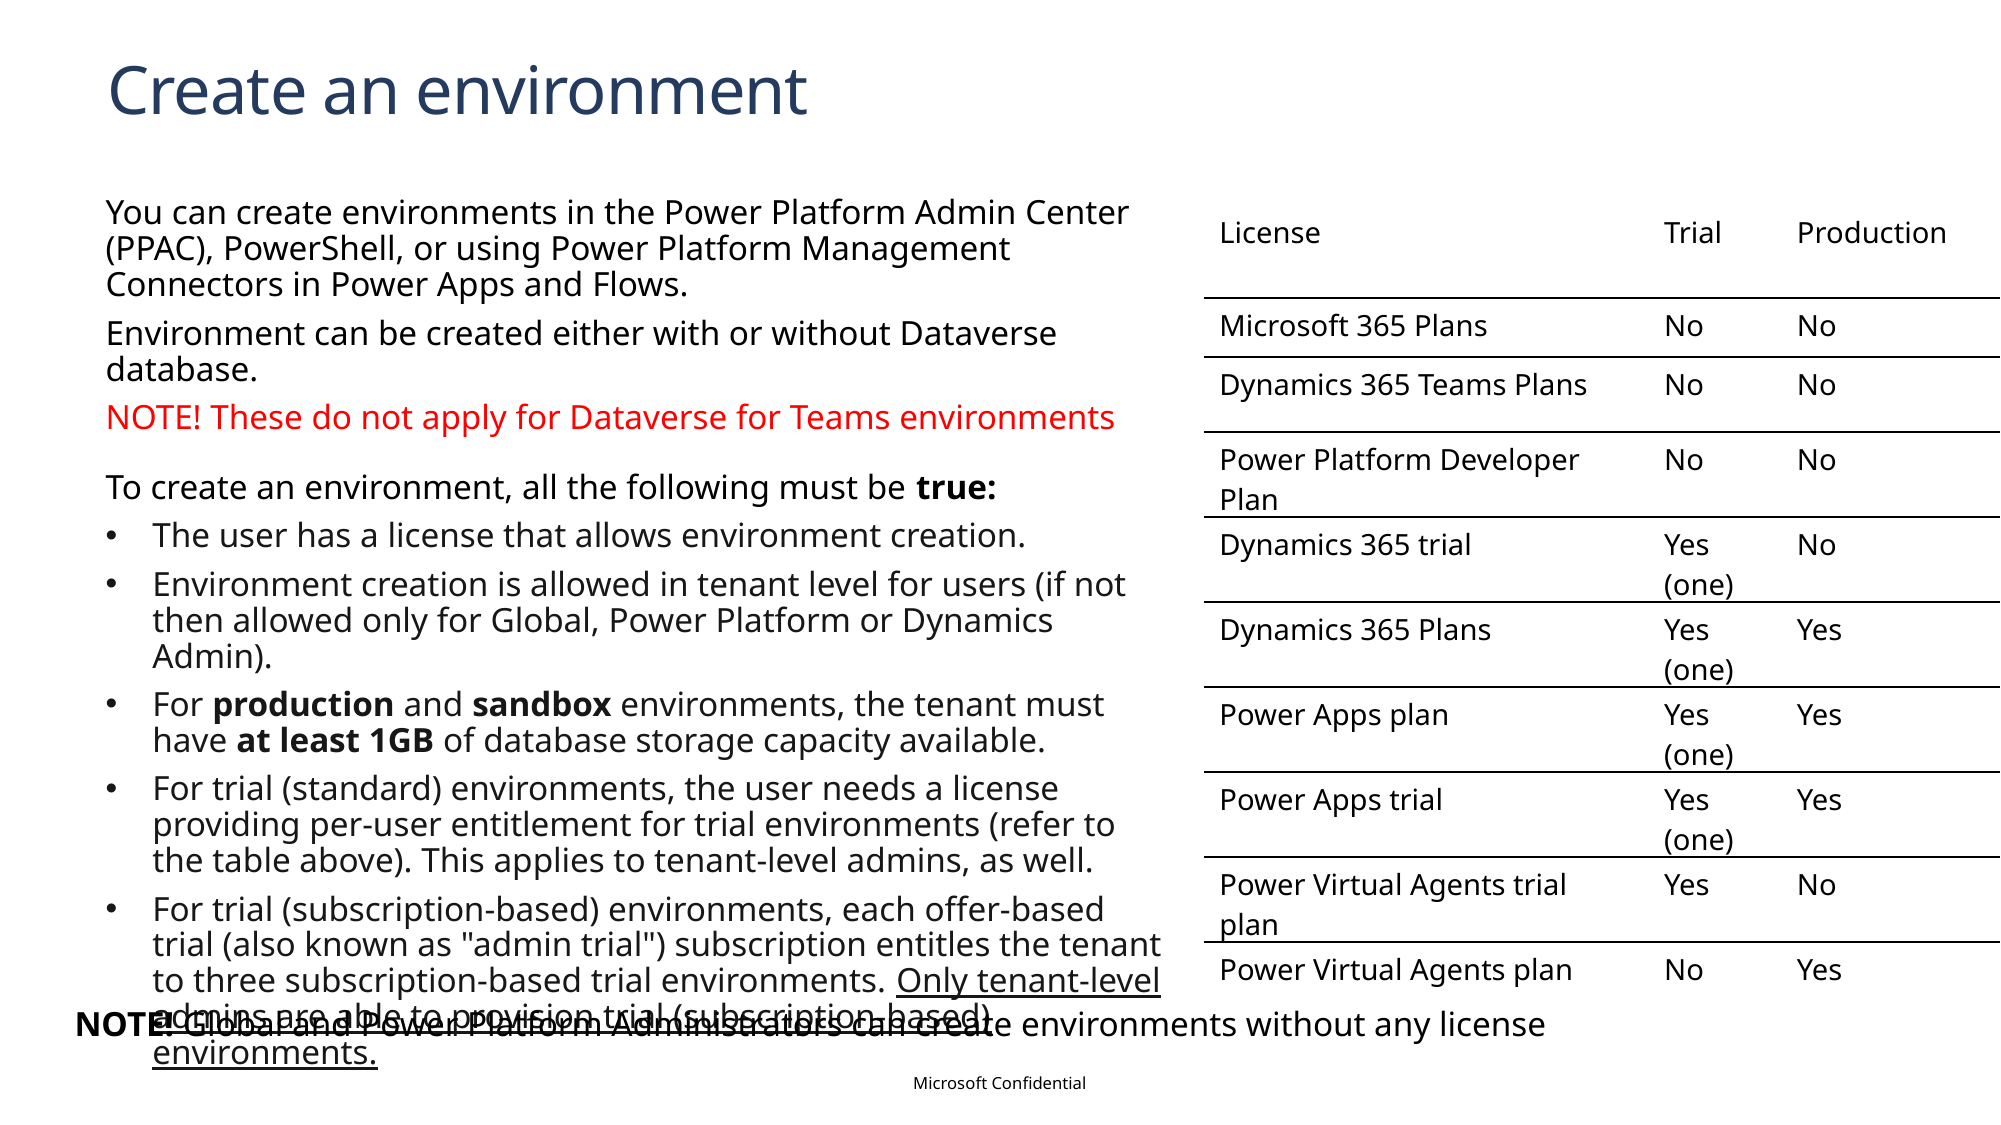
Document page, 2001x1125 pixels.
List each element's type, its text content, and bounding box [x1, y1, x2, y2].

table_header Trial [1649, 205, 1782, 297]
table_cell Dynamics 365 Plans [1204, 603, 1649, 686]
table_cell Dynamics 365 Teams Plans [1204, 358, 1649, 431]
title Create an environment [107, 52, 1893, 129]
table_header License [1204, 205, 1649, 297]
table_cell No [1782, 433, 2000, 516]
text_box NOTE! Global and Power Platform Administrators can create environments without any license [44, 983, 1856, 1064]
table_cell No [1649, 943, 1782, 983]
table_cell Power Apps plan [1204, 688, 1649, 771]
table_cell Yes (one) [1649, 688, 1782, 771]
table_cell Yes [1782, 773, 2000, 856]
table_cell Yes [1782, 603, 2000, 686]
table_cell Power Platform Developer Plan [1204, 433, 1649, 516]
table_cell Yes (one) [1649, 773, 1782, 856]
table_header Production [1782, 205, 2000, 297]
table_cell No [1649, 433, 1782, 516]
text_box Microsoft Confidential [662, 1072, 1338, 1093]
table_cell Microsoft 365 Plans [1204, 299, 1649, 356]
table_cell Power Virtual Agents plan [1204, 943, 1649, 983]
table_cell Dynamics 365 trial [1204, 518, 1649, 601]
text_box You can create environments in the Power Platform Admin Center (PPAC), PowerShell, or using Power Platform Management Connectors in Power Apps and Flows. Environment can be created either with or without Dataverse database. NOTE! These do not apply for Dataverse for Teams environments To create an environment, all the following must be true: The user has a license that allows environment creation. Environment creation is allowed in tenant level for users (if not then allowed only for Global, Power Platform or Dynamics Admin). For production and sandbox environments, the tenant must have at least 1GB of database storage capacity available. For trial (standard) environments, the user needs a license providing per-user entitlement for trial environments (refer to the table above). This applies to tenant-level admins, as well. For trial (subscription-based) environments, each offer-based trial (also known as "admin trial") subscription entitles the tenant to three subscription-based trial environments. Only tenant-level admins are able to provision trial (subscription-based) environments. [75, 1064, 1205, 1096]
table_cell Yes [1649, 858, 1782, 941]
table_cell No [1649, 299, 1782, 356]
text_box You can create environments in the Power Platform Admin Center (PPAC), PowerShell, or using Power Platform Management Connectors in Power Apps and Flows. Environment can be created either with or without Dataverse database. NOTE! These do not apply for Dataverse for Teams environments To create an environment, all the following must be true: The user has a license that allows environment creation. Environment creation is allowed in tenant level for users (if not then allowed only for Global, Power Platform or Dynamics Admin). For production and sandbox environments, the tenant must have at least 1GB of database storage capacity available. For trial (standard) environments, the user needs a license providing per-user entitlement for trial environments (refer to the table above). This applies to tenant-level admins, as well. For trial (subscription-based) environments, each offer-based trial (also known as "admin trial") subscription entitles the tenant to three subscription-based trial environments. Only tenant-level admins are able to provision trial (subscription-based) environments. [75, 172, 1205, 983]
table_cell Yes [1782, 943, 2000, 1017]
table_cell No [1782, 358, 2000, 431]
table_cell Power Apps trial [1204, 773, 1649, 856]
table_cell Power Virtual Agents trial plan [1204, 858, 1649, 941]
table_cell No [1782, 518, 2000, 601]
table_cell No [1782, 858, 2000, 941]
table_cell Yes (one) [1649, 603, 1782, 686]
table_cell Yes [1782, 688, 2000, 771]
table_cell No [1649, 358, 1782, 431]
table_cell No [1782, 299, 2000, 356]
table_cell Yes (one) [1649, 518, 1782, 601]
